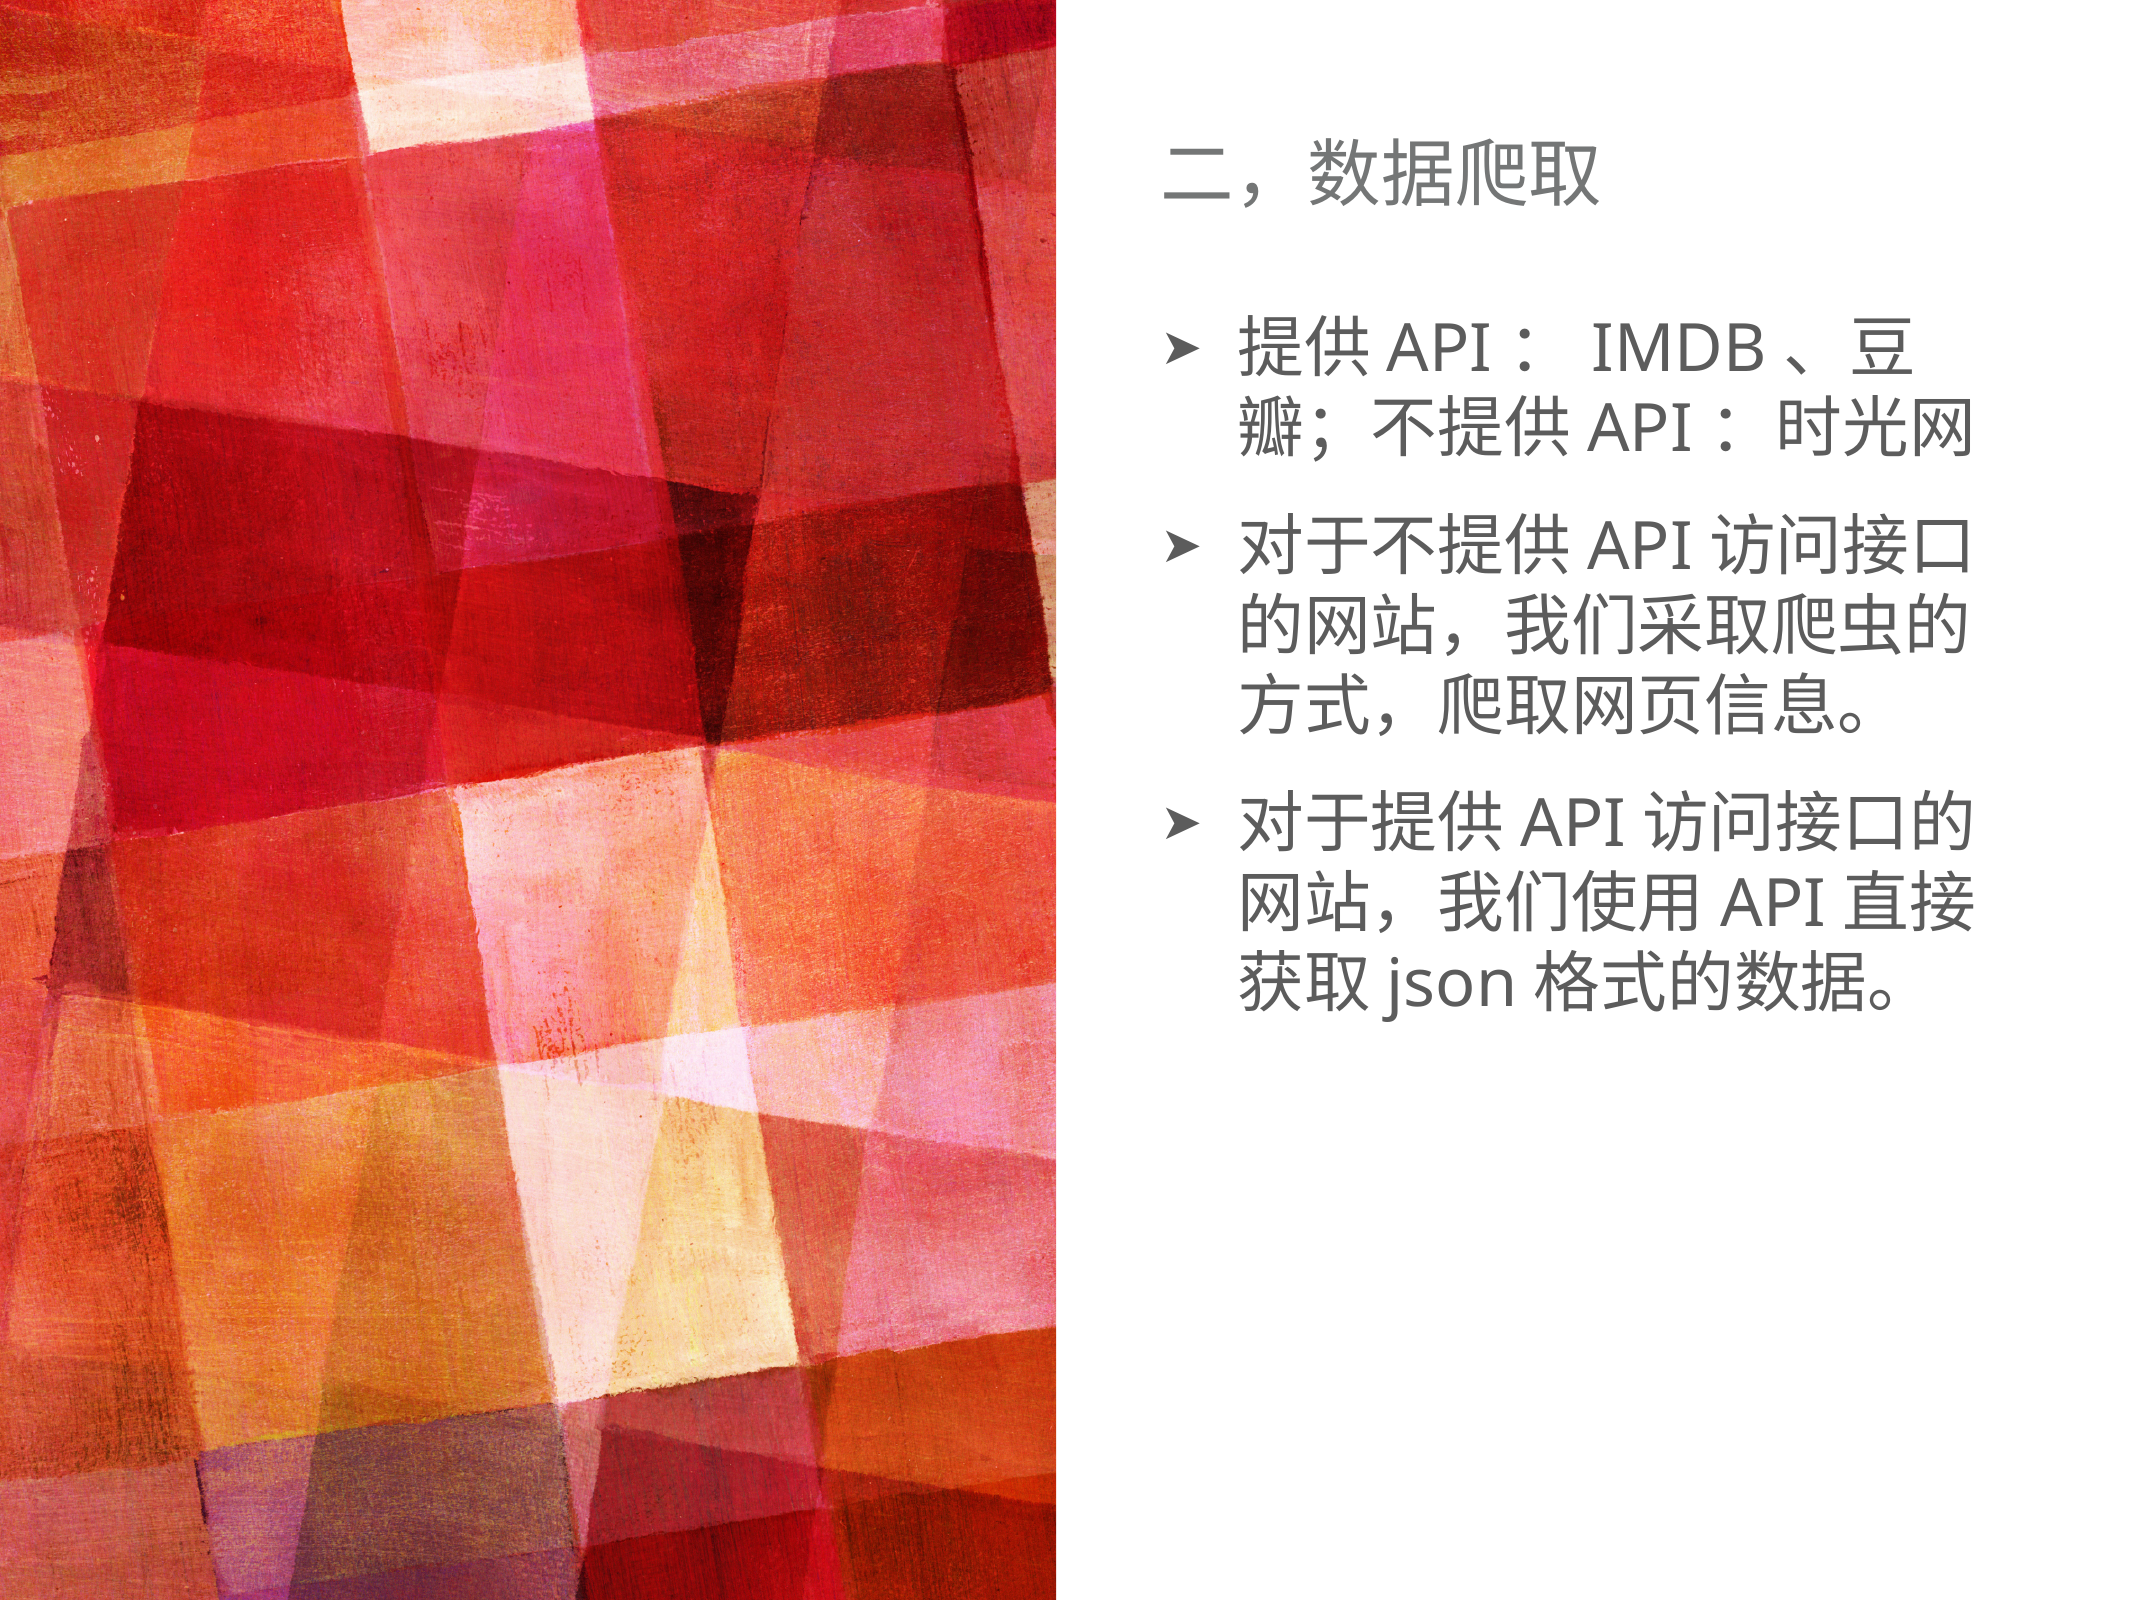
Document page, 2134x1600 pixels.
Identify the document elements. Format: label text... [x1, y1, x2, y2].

picture [0, 0, 1057, 1600]
title 二，数据爬取 [1151, 118, 2038, 238]
list 提供API：IMDB、豆瓣；不提供API：时光网 对于不提供API访问接口的网站，我们采取爬虫的方式，爬取网页信息。 对于提供API访问接口的网站，我们使用API直接获取json格式的数据。 [1151, 296, 2038, 1483]
